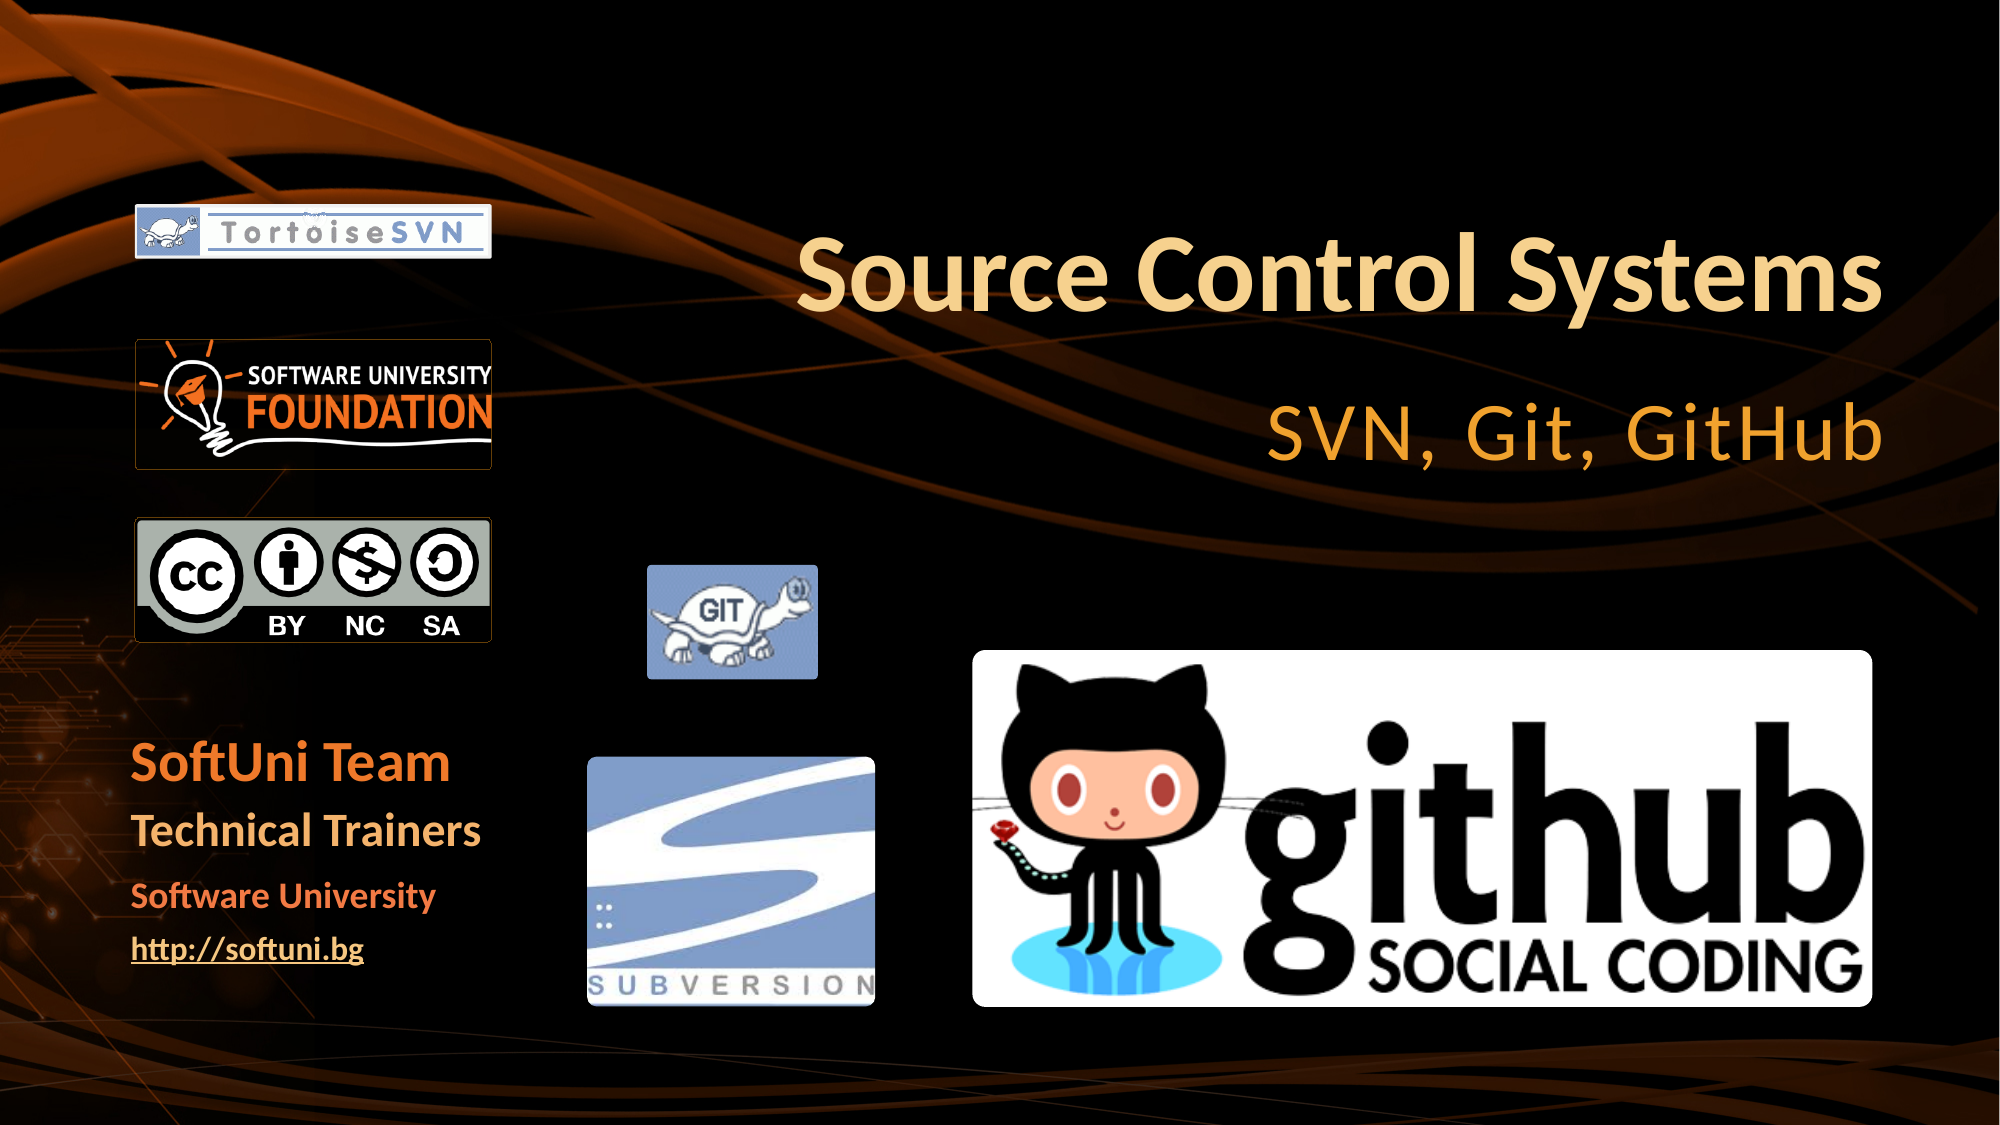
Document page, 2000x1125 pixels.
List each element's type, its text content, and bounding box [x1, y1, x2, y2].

picture [0, 0, 2000, 1125]
subtitle SVN, Git, GitHub [674, 384, 1886, 488]
title Source Control Systems [674, 191, 1886, 359]
list SoftUni Team [124, 712, 648, 789]
list Technical Trainers [124, 789, 587, 862]
list http://softuni.bg [124, 918, 587, 973]
list Software University [124, 862, 587, 918]
